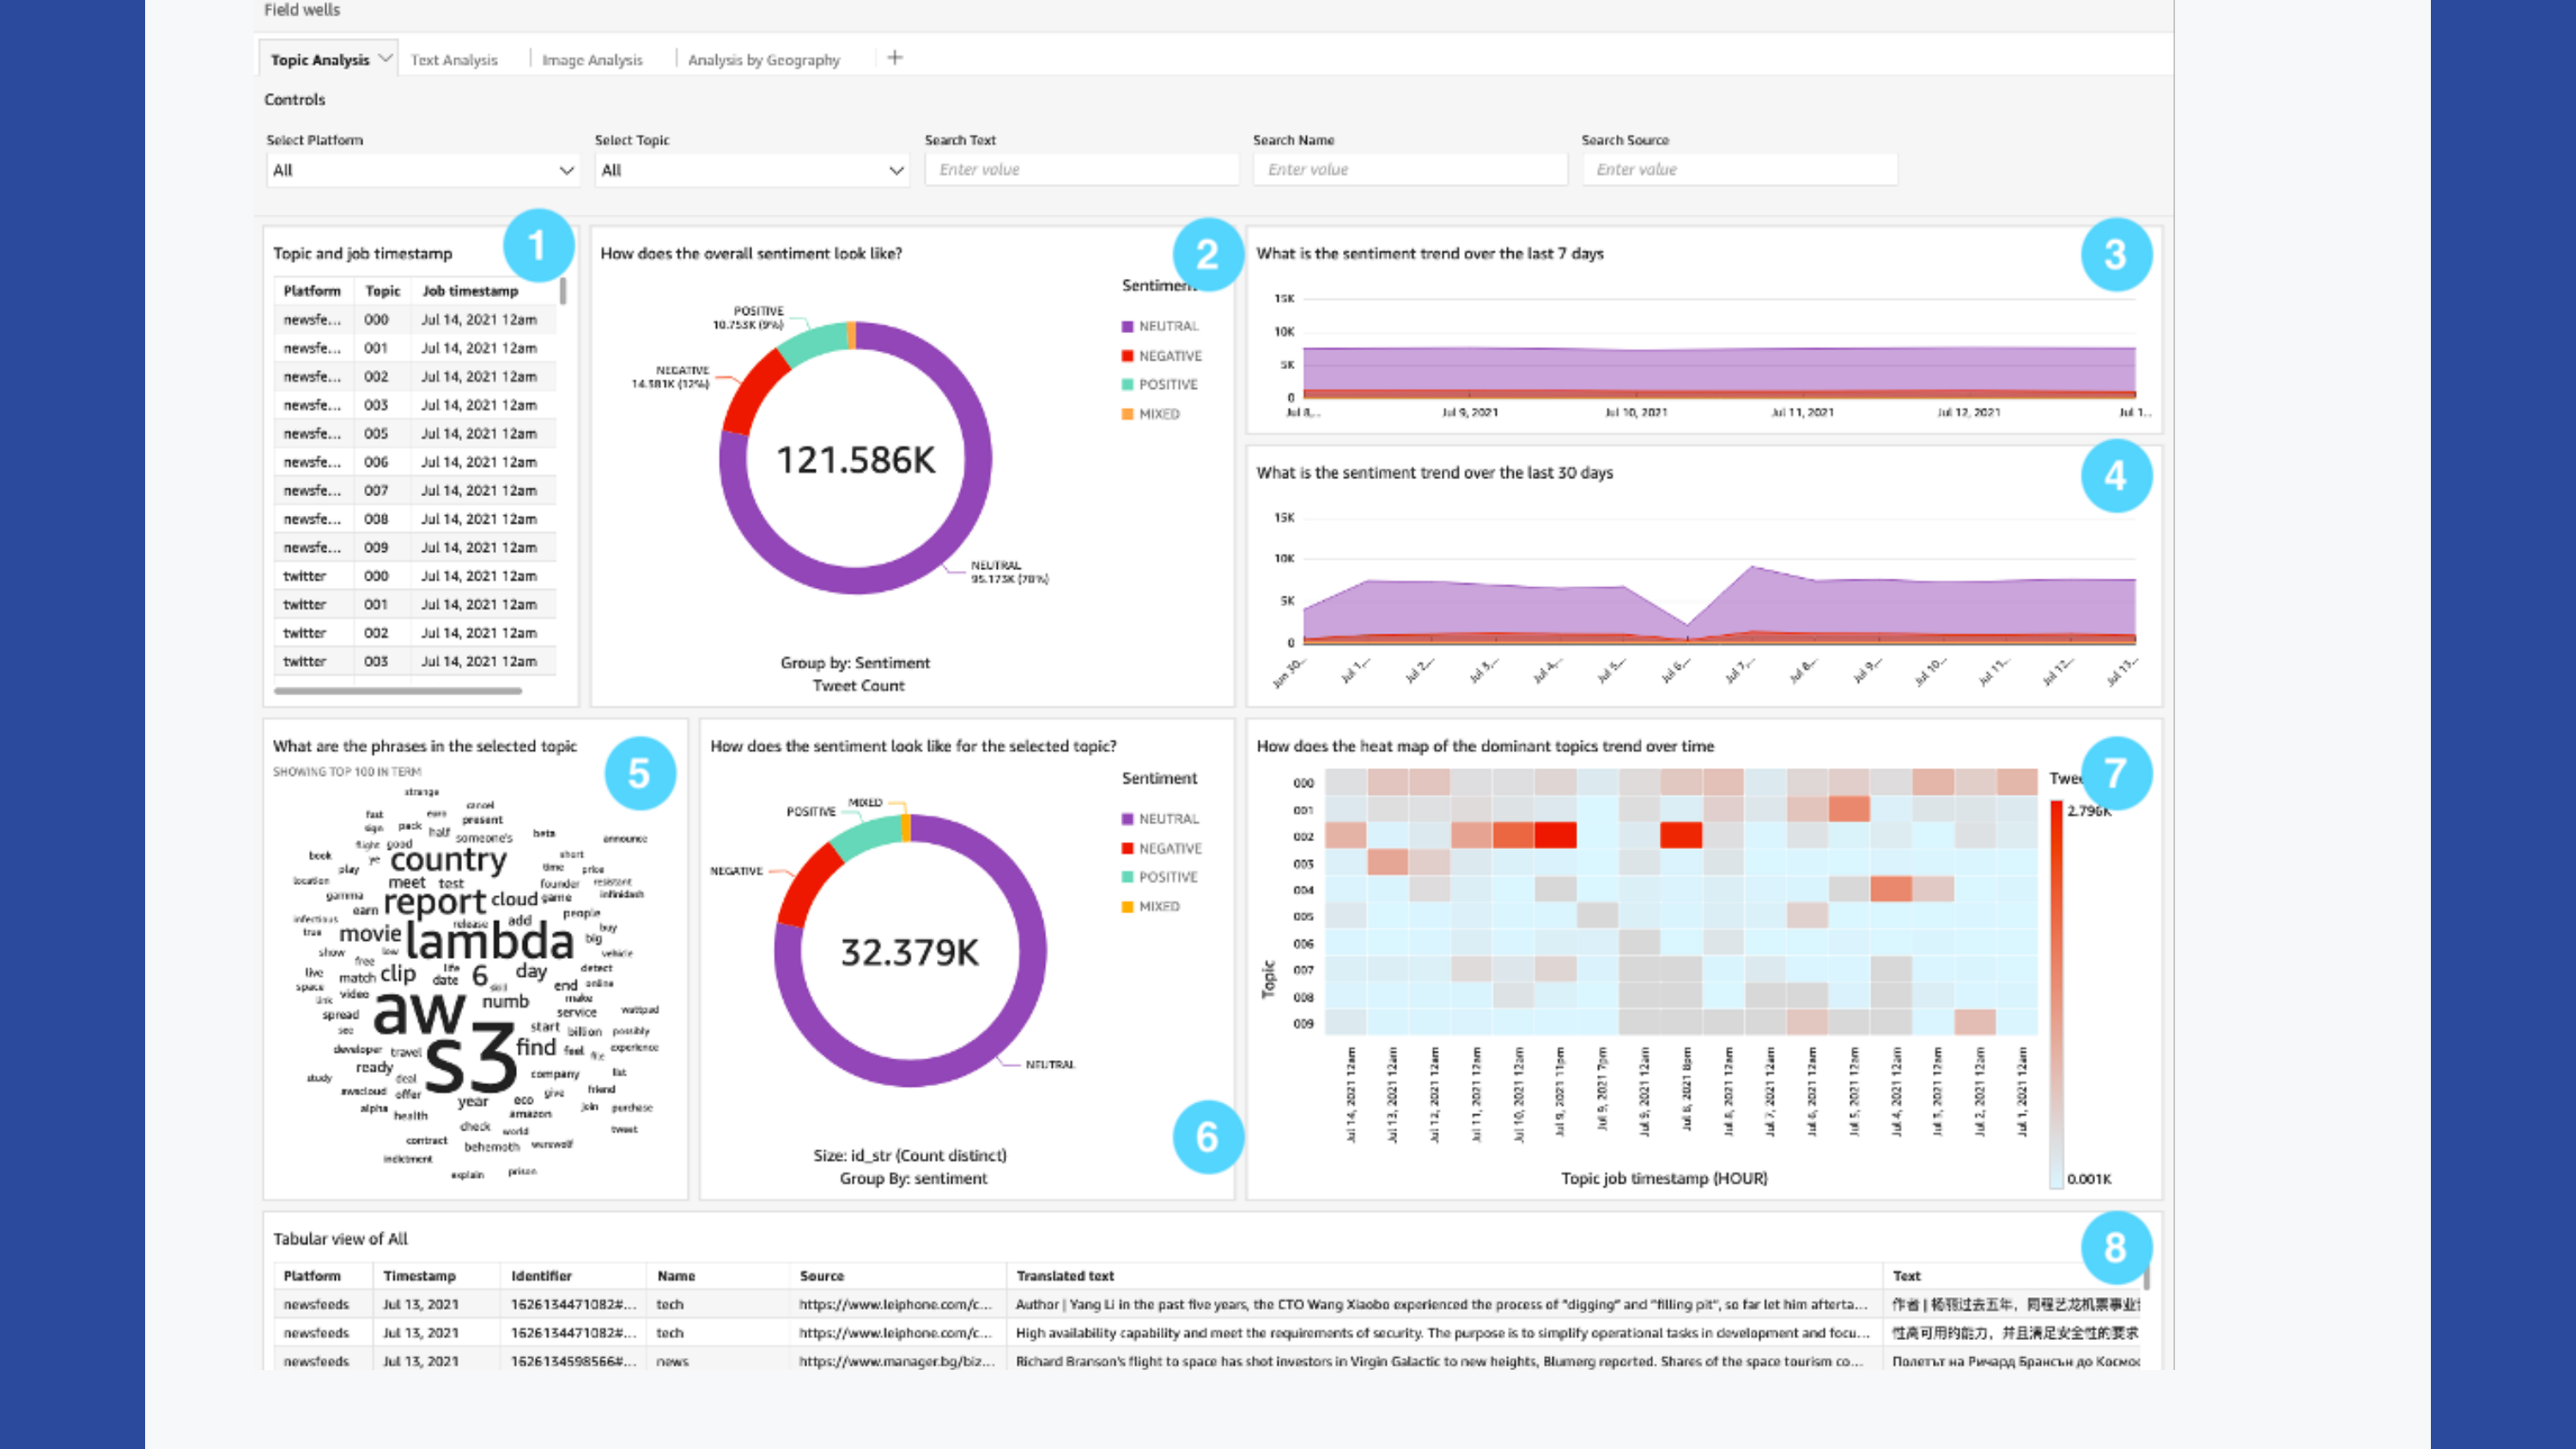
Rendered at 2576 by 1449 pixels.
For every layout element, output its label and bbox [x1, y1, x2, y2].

text_box [2430, 0, 2576, 1449]
picture [253, 0, 2177, 1371]
text_box [0, 0, 145, 1449]
